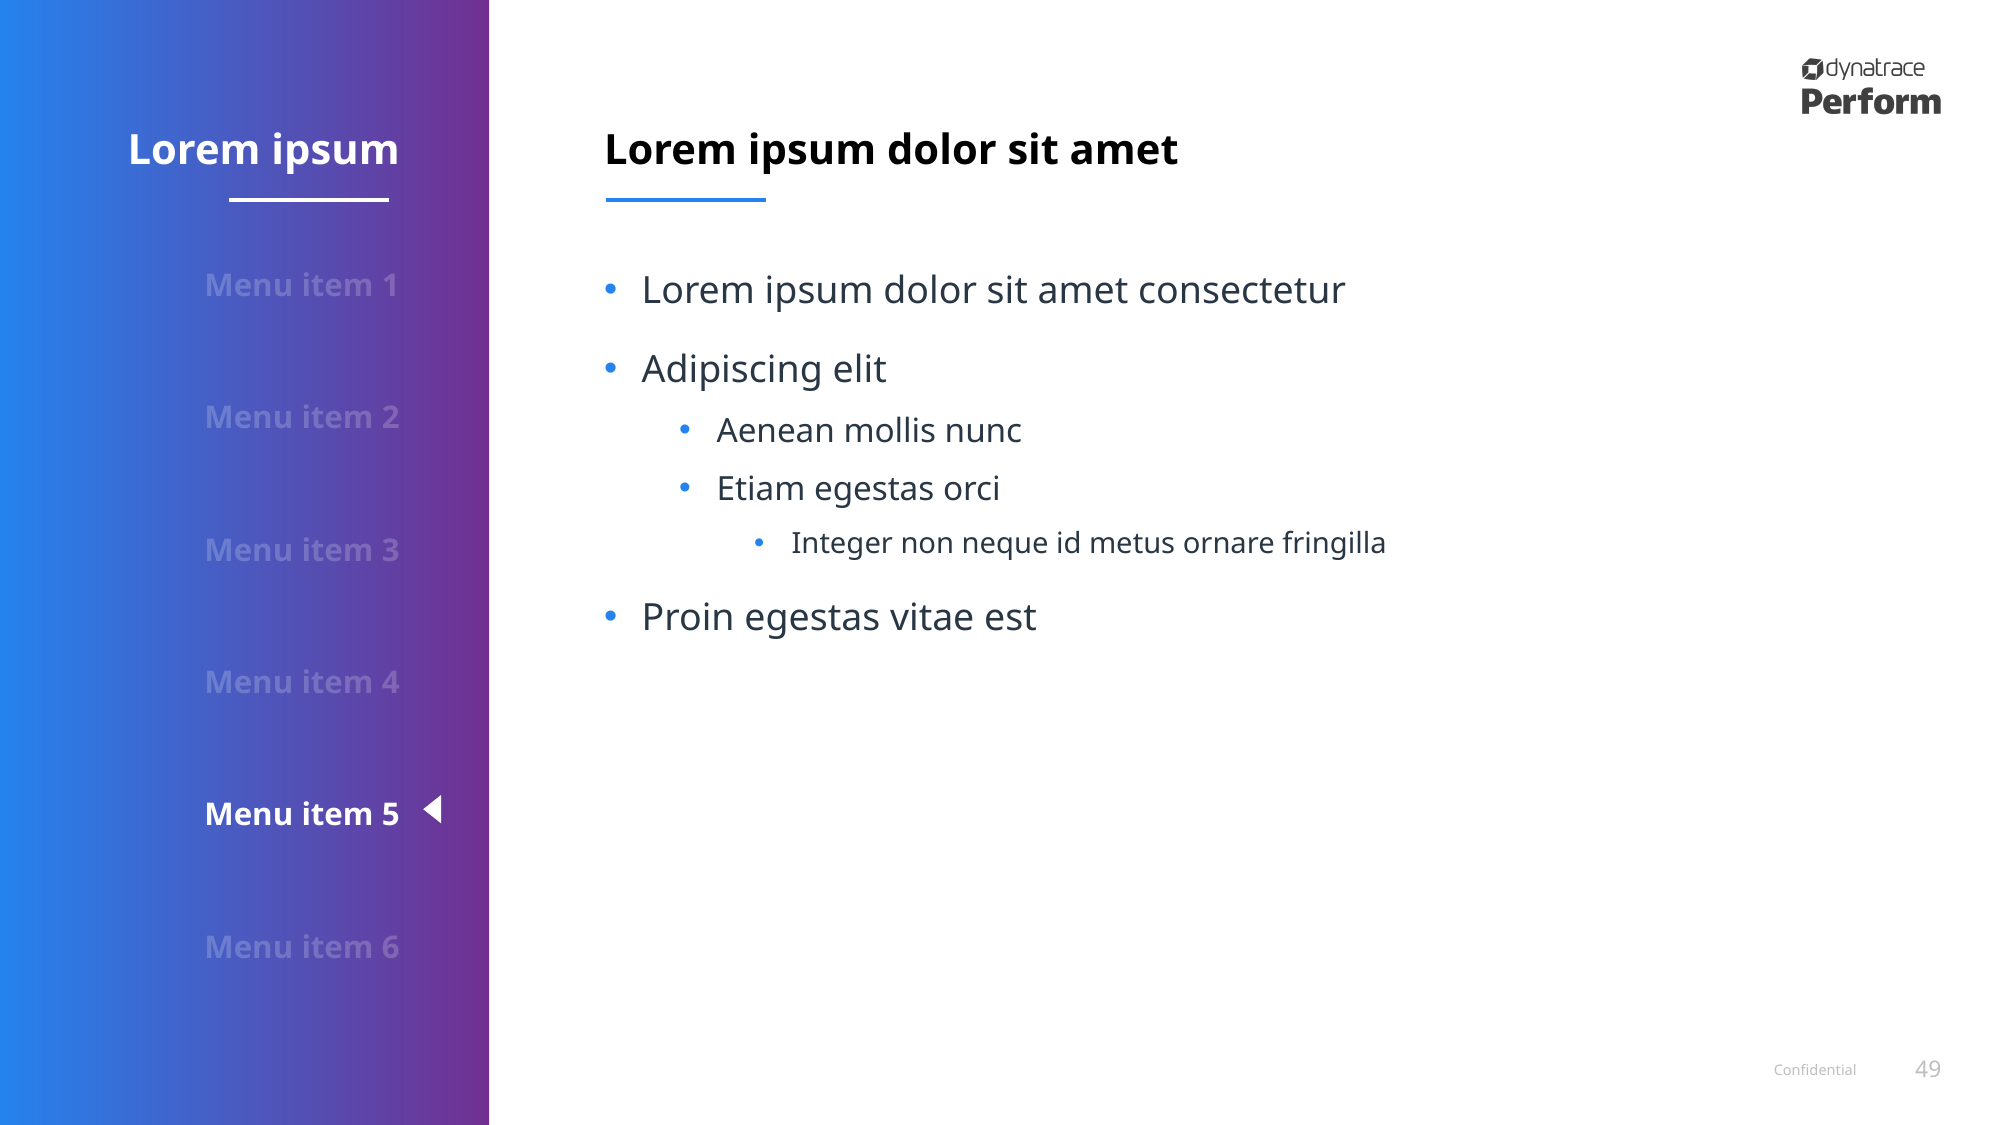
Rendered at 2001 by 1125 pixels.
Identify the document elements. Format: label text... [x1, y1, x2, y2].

text_box [422, 793, 442, 825]
list Lorem ipsum [73, 59, 415, 181]
list Lorem ipsum dolor sit amet consectetur Adipiscing elit Aenean mollis nunc Etiam egestas orci Integer non neque id metus ornare fringilla Proin egestas vitae est [589, 249, 1863, 1014]
list Menu item 1 Menu item 2 Menu item 3 Menu item 4 Menu item 5 Menu item 6 [73, 249, 415, 1014]
title Lorem ipsum dolor sit amet [589, 59, 1863, 181]
picture [1797, 51, 1944, 125]
